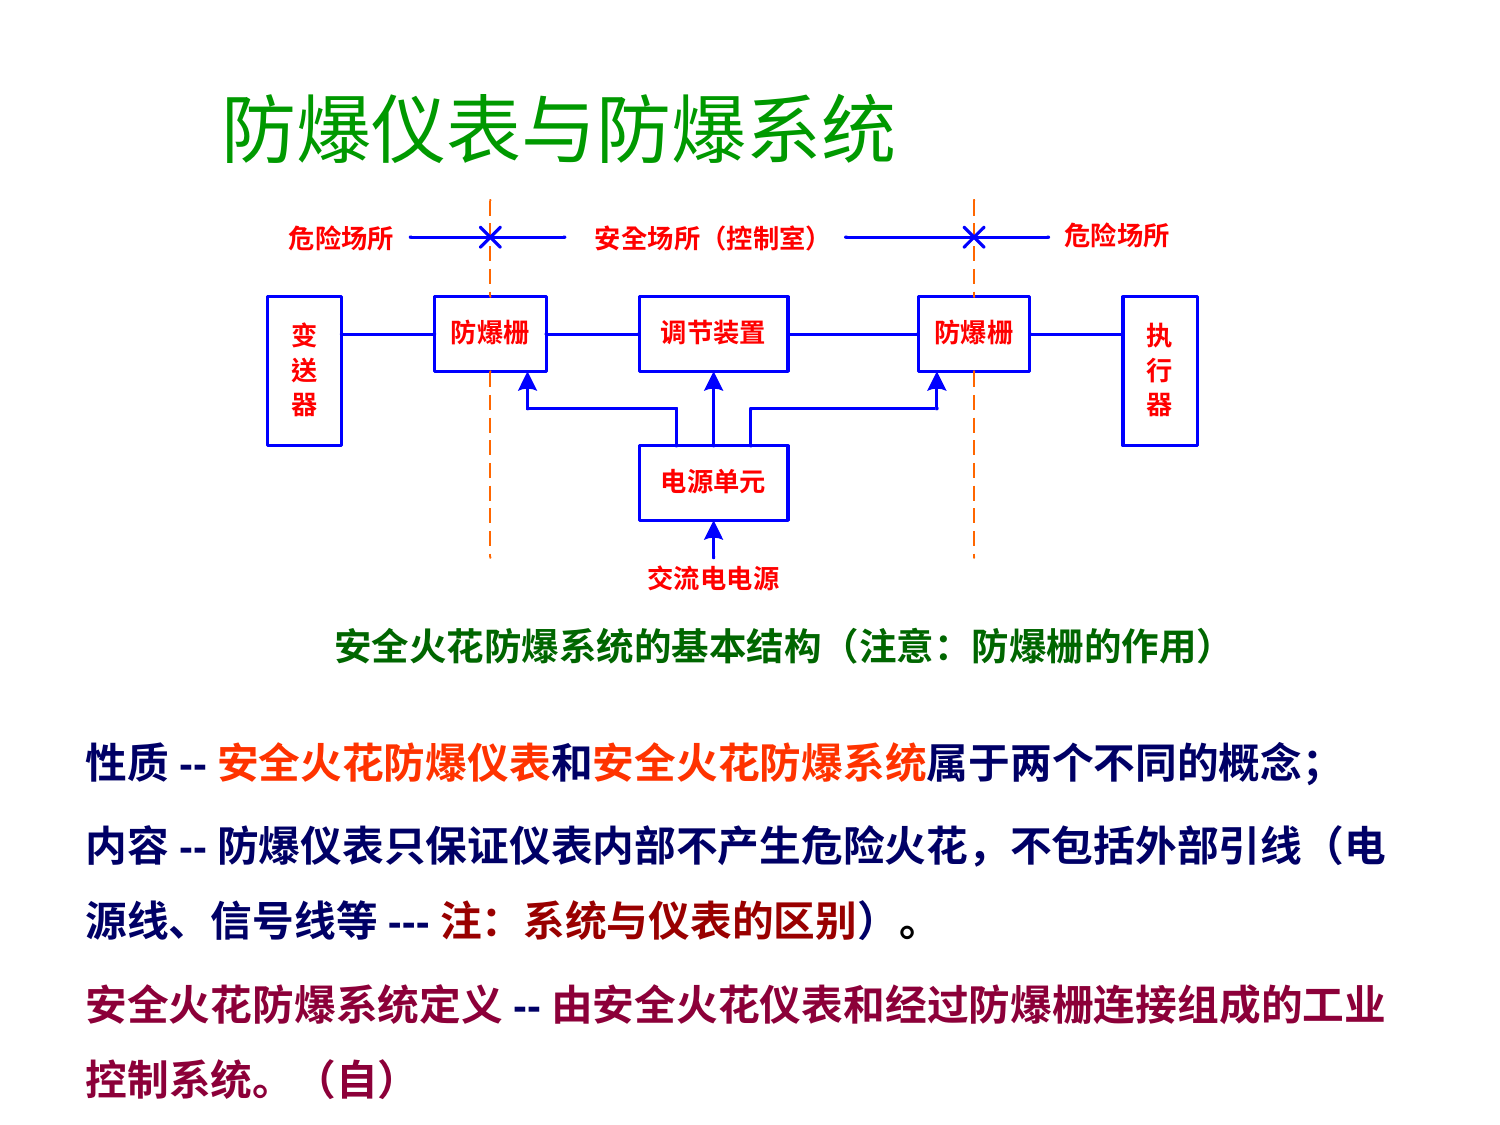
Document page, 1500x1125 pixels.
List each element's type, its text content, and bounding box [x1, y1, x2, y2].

list 性质--安全火花防爆仪表和安全火花防爆系统属于两个不同的概念； 内容--防爆仪表只保证仪表内部不产生危险火花，不包括外部引线（电源线、信号线等---注：系统与仪表的区别）。 安全火花防爆系统定义--由安全火花仪表和经过防爆栅连接组成的工业控制系统。（自） [70, 703, 1430, 917]
title 防爆仪表与防爆系统 [206, 77, 1261, 177]
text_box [253, 196, 1211, 603]
text_box 安全火花防爆系统的基本结构（注意：防爆栅的作用） [319, 615, 1258, 676]
